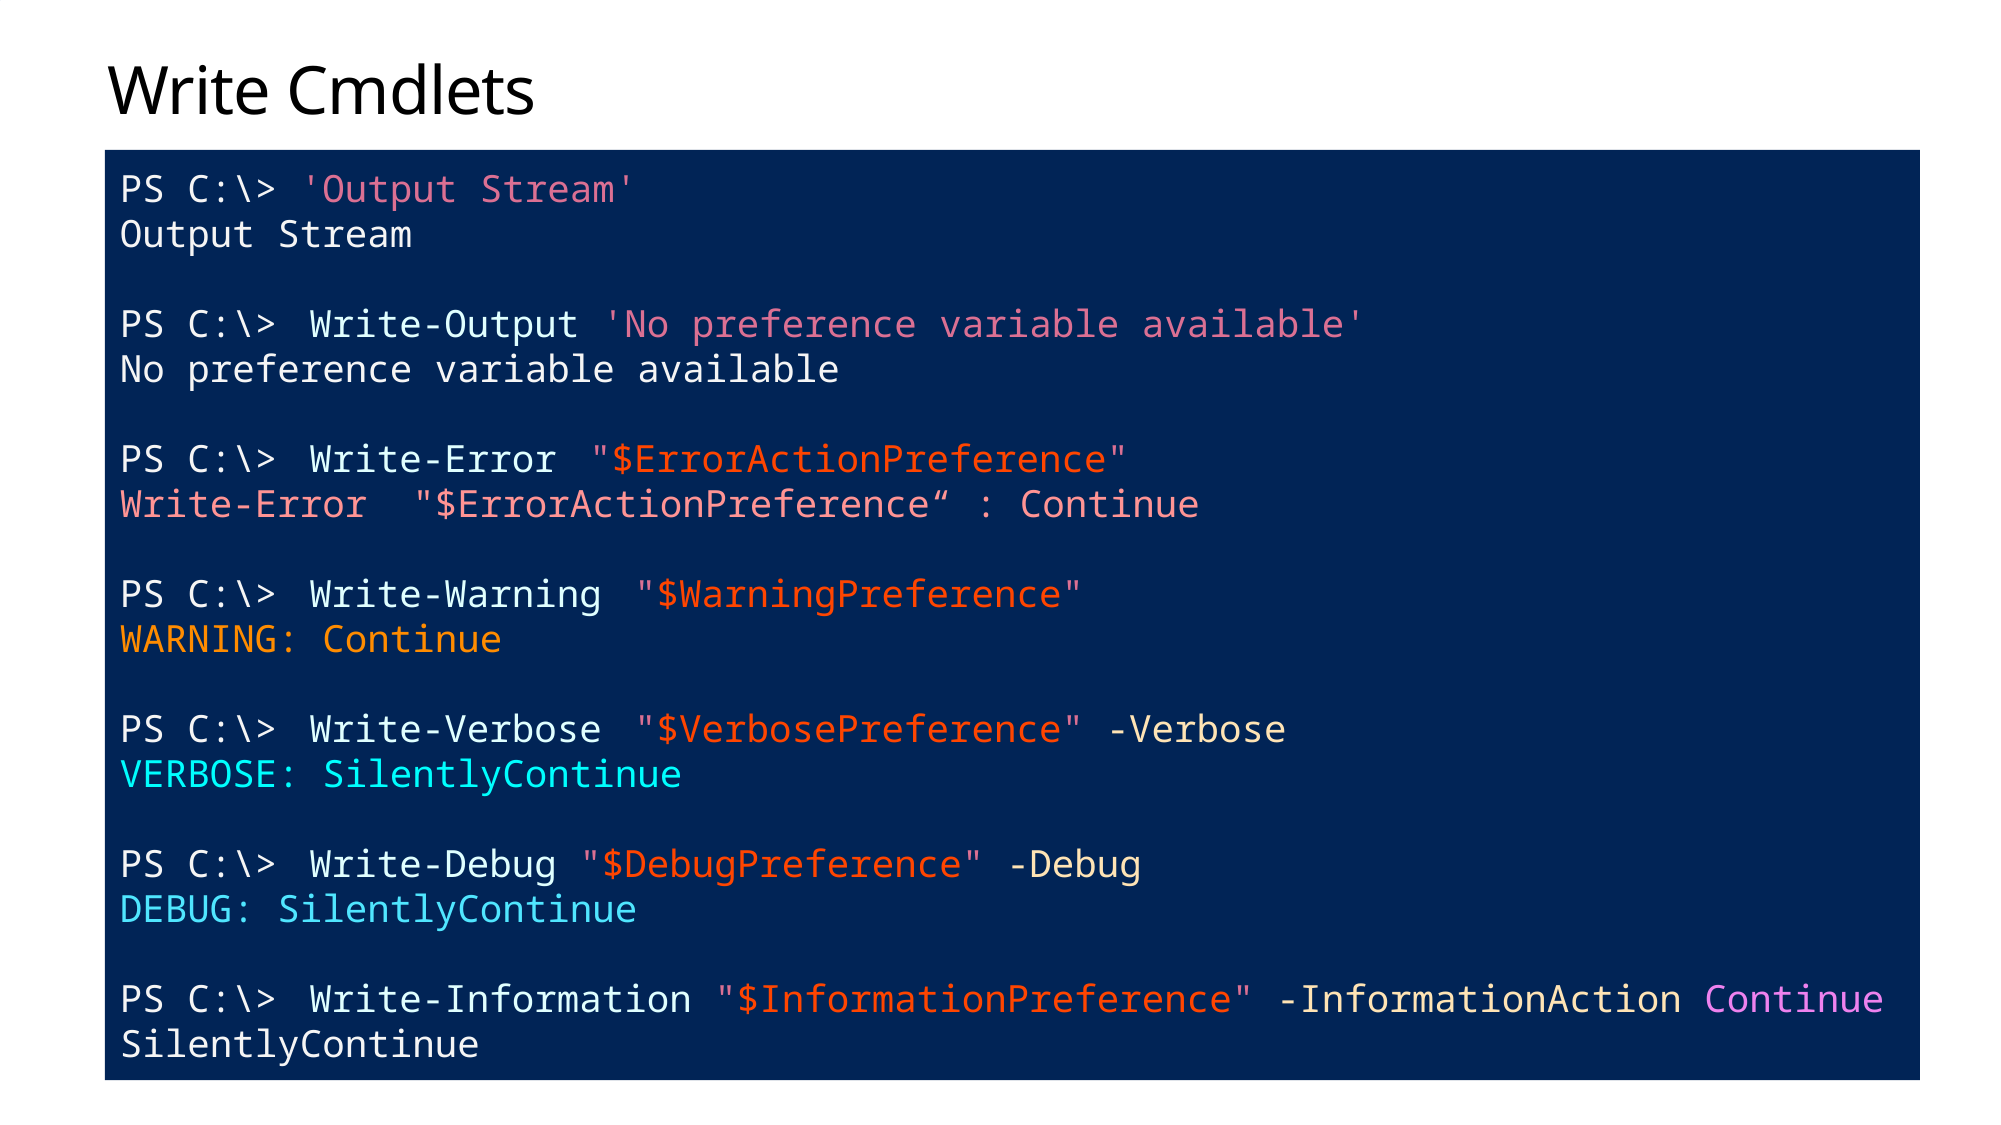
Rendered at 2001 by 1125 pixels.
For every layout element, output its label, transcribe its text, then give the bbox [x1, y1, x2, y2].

text_box PS C:\> 'Output Stream' Output Stream PS C:\> Write-Output 'No preference variable available' No preference variable available PS C:\> Write-Error "$ErrorActionPreference" Write-Error "$ErrorActionPreference“ : Continue PS C:\> Write-Warning "$WarningPreference" WARNING: Continue PS C:\> Write-Verbose "$VerbosePreference" -Verbose VERBOSE: SilentlyContinue PS C:\> Write-Debug "$DebugPreference" -Debug DEBUG: SilentlyContinue PS C:\> Write-Information "$InformationPreference" -InformationAction Continue SilentlyContinue [104, 149, 1920, 1081]
title Write Cmdlets [107, 52, 1893, 129]
